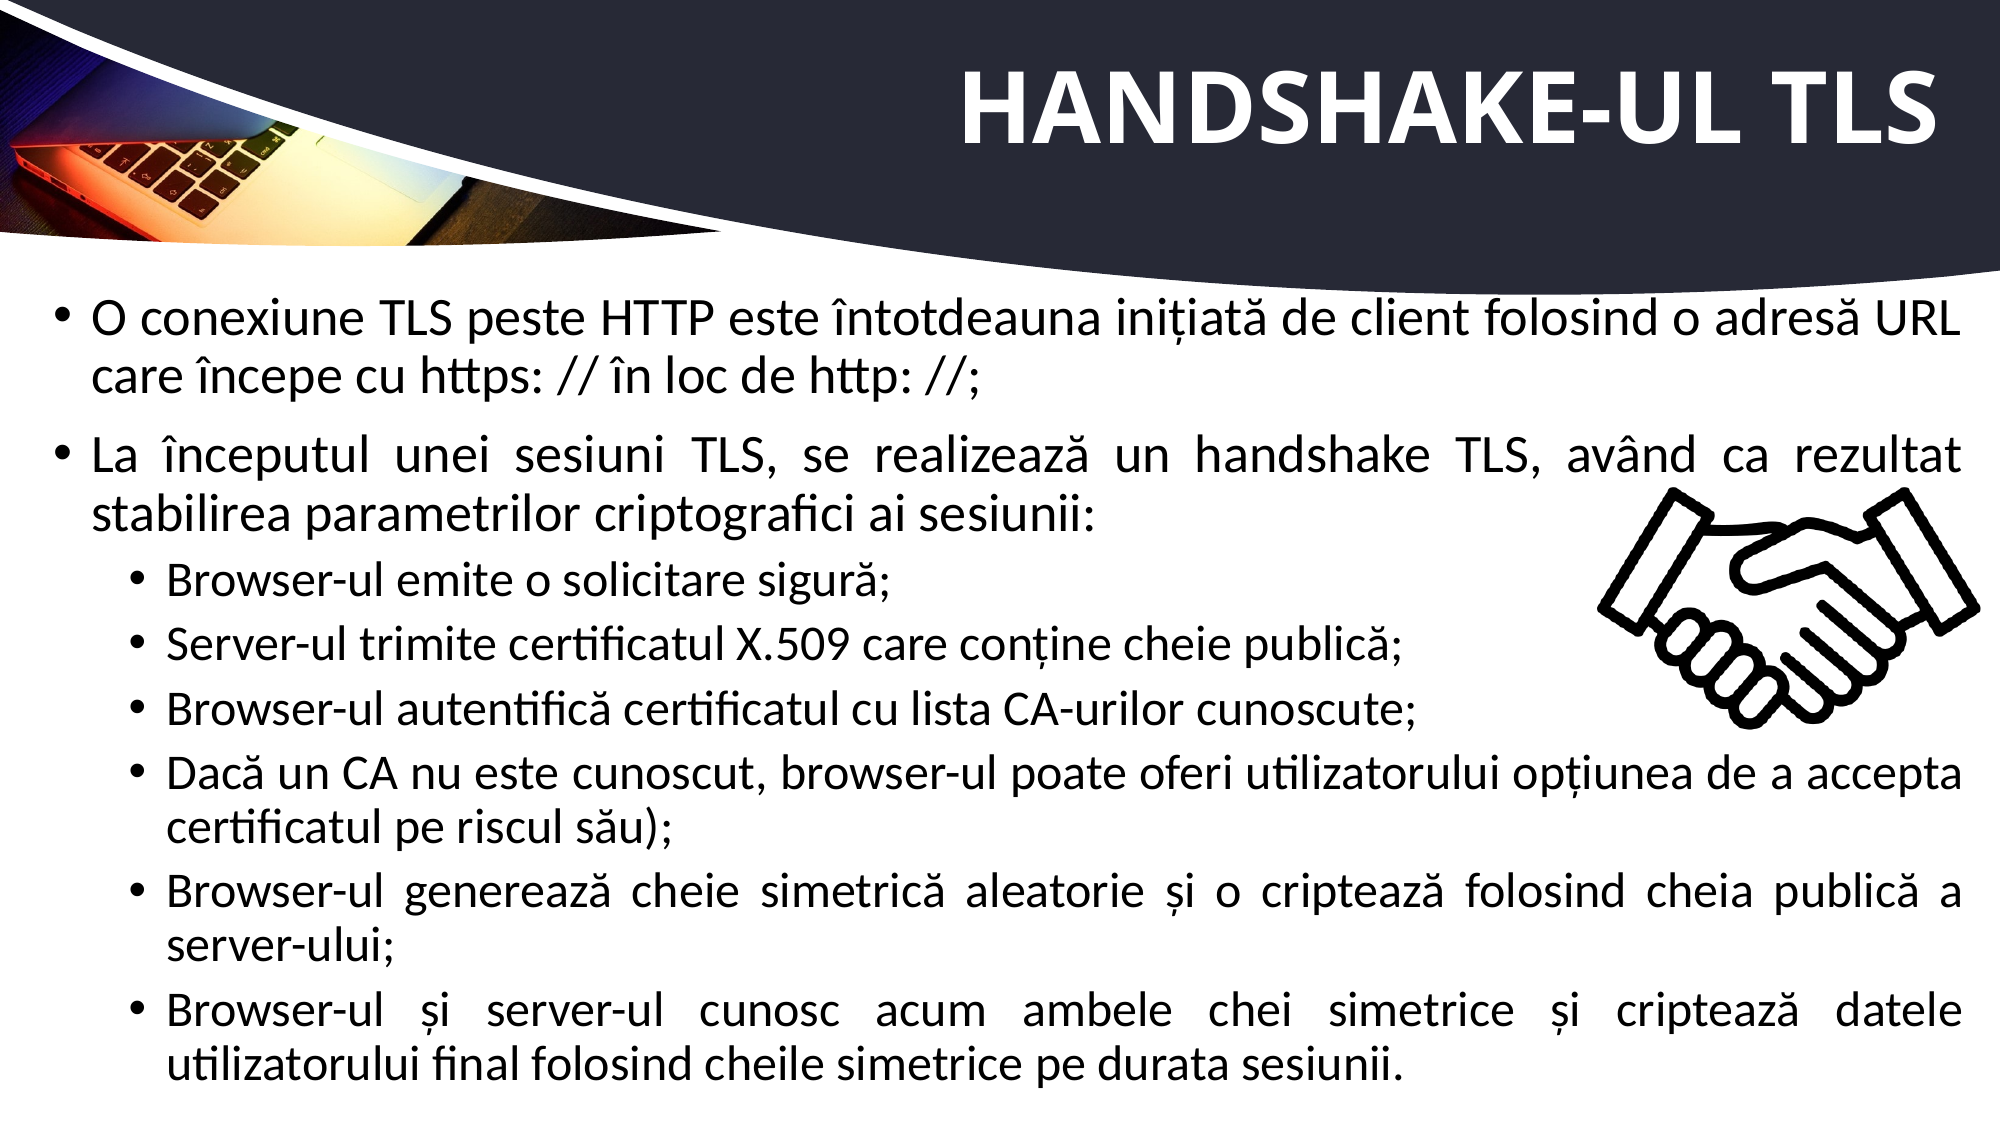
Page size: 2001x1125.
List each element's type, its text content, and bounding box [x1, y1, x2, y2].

picture [1577, 396, 2000, 820]
list O conexiune TLS peste HTTP este întotdeauna inițiată de client folosind o adresă URL care începe cu https: // în loc de http: //; La începutul unei sesiuni TLS, se realizează un handshake TLS, având ca rezultat stabilirea parametrilor criptografici ai sesiunii: Browser-ul emite o solicitare sigură; Server-ul trimite certificatul X.509 care conține cheie publică; Browser-ul autentifică certificatul cu lista CA-urilor cunoscute; Dacă un CA nu este cunoscut, browser-ul poate oferi utilizatorului opțiunea de a accepta certificatul pe riscul său); Browser-ul generează cheie simetrică aleatorie și o criptează folosind cheia publică a server-ului; Browser-ul și server-ul cunosc acum ambele chei simetrice și criptează datele utilizatorului final folosind cheile simetrice pe durata sesiunii. [38, 280, 1980, 1123]
picture [0, 9, 722, 247]
title Handshake-ul TLS [137, 2, 2000, 220]
